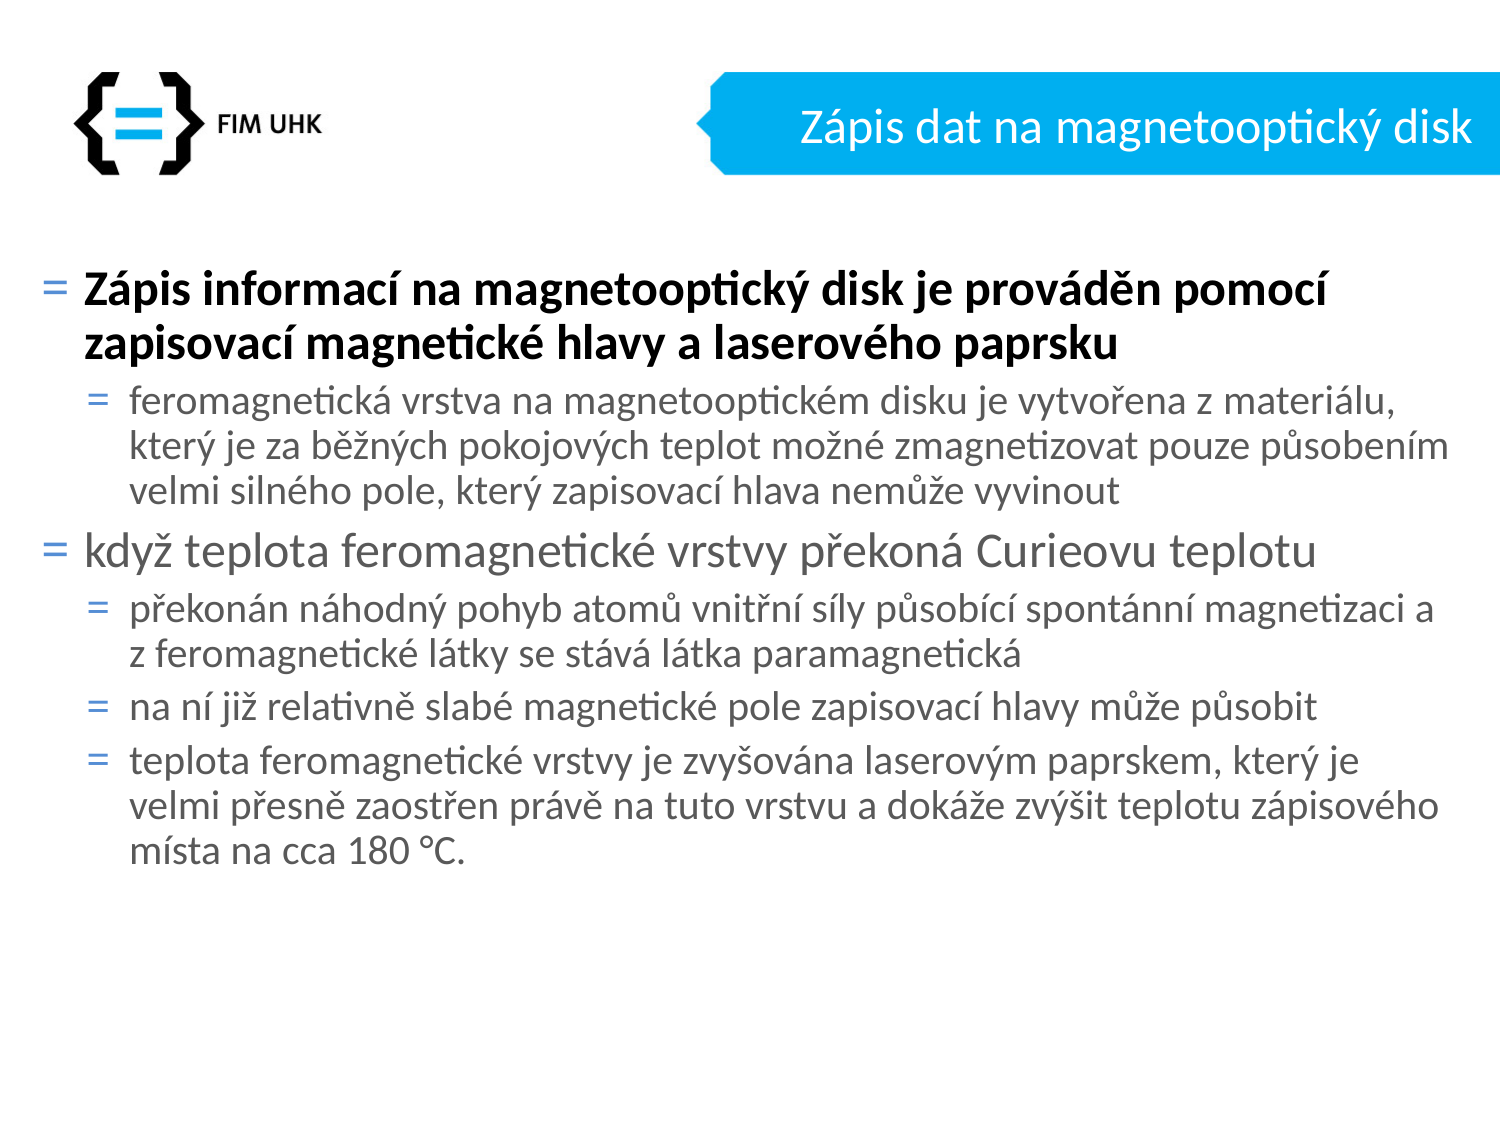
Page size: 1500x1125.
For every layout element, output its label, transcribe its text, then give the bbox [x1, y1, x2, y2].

list Zápis informací na magnetooptický disk je prováděn pomocí zapisovací magnetické hlavy a laserového paprsku feromagnetická vrstva na magnetooptickém disku je vytvořena z materiálu, který je za běžných pokojových teplot možné zmagnetizovat pouze působením velmi silného pole, který zapisovací hlava nemůže vyvinout když teplota feromagnetické vrstvy překoná Curieovu teplotu překonán náhodný pohyb atomů vnitřní síly působící spontánní magnetizaci a z feromagnetické látky se stává látka paramagnetická na ní již relativně slabé magnetické pole zapisovací hlavy může působit teplota feromagnetické vrstvy je zvyšována laserovým paprskem, který je velmi přesně zaostřen právě na tuto vrstvu a dokáže zvýšit teplotu zápisového místa na cca 180 °C. [41, 262, 1459, 1071]
title Zápis dat na magnetooptický disk [697, 78, 1500, 169]
picture [0, 0, 1500, 1125]
